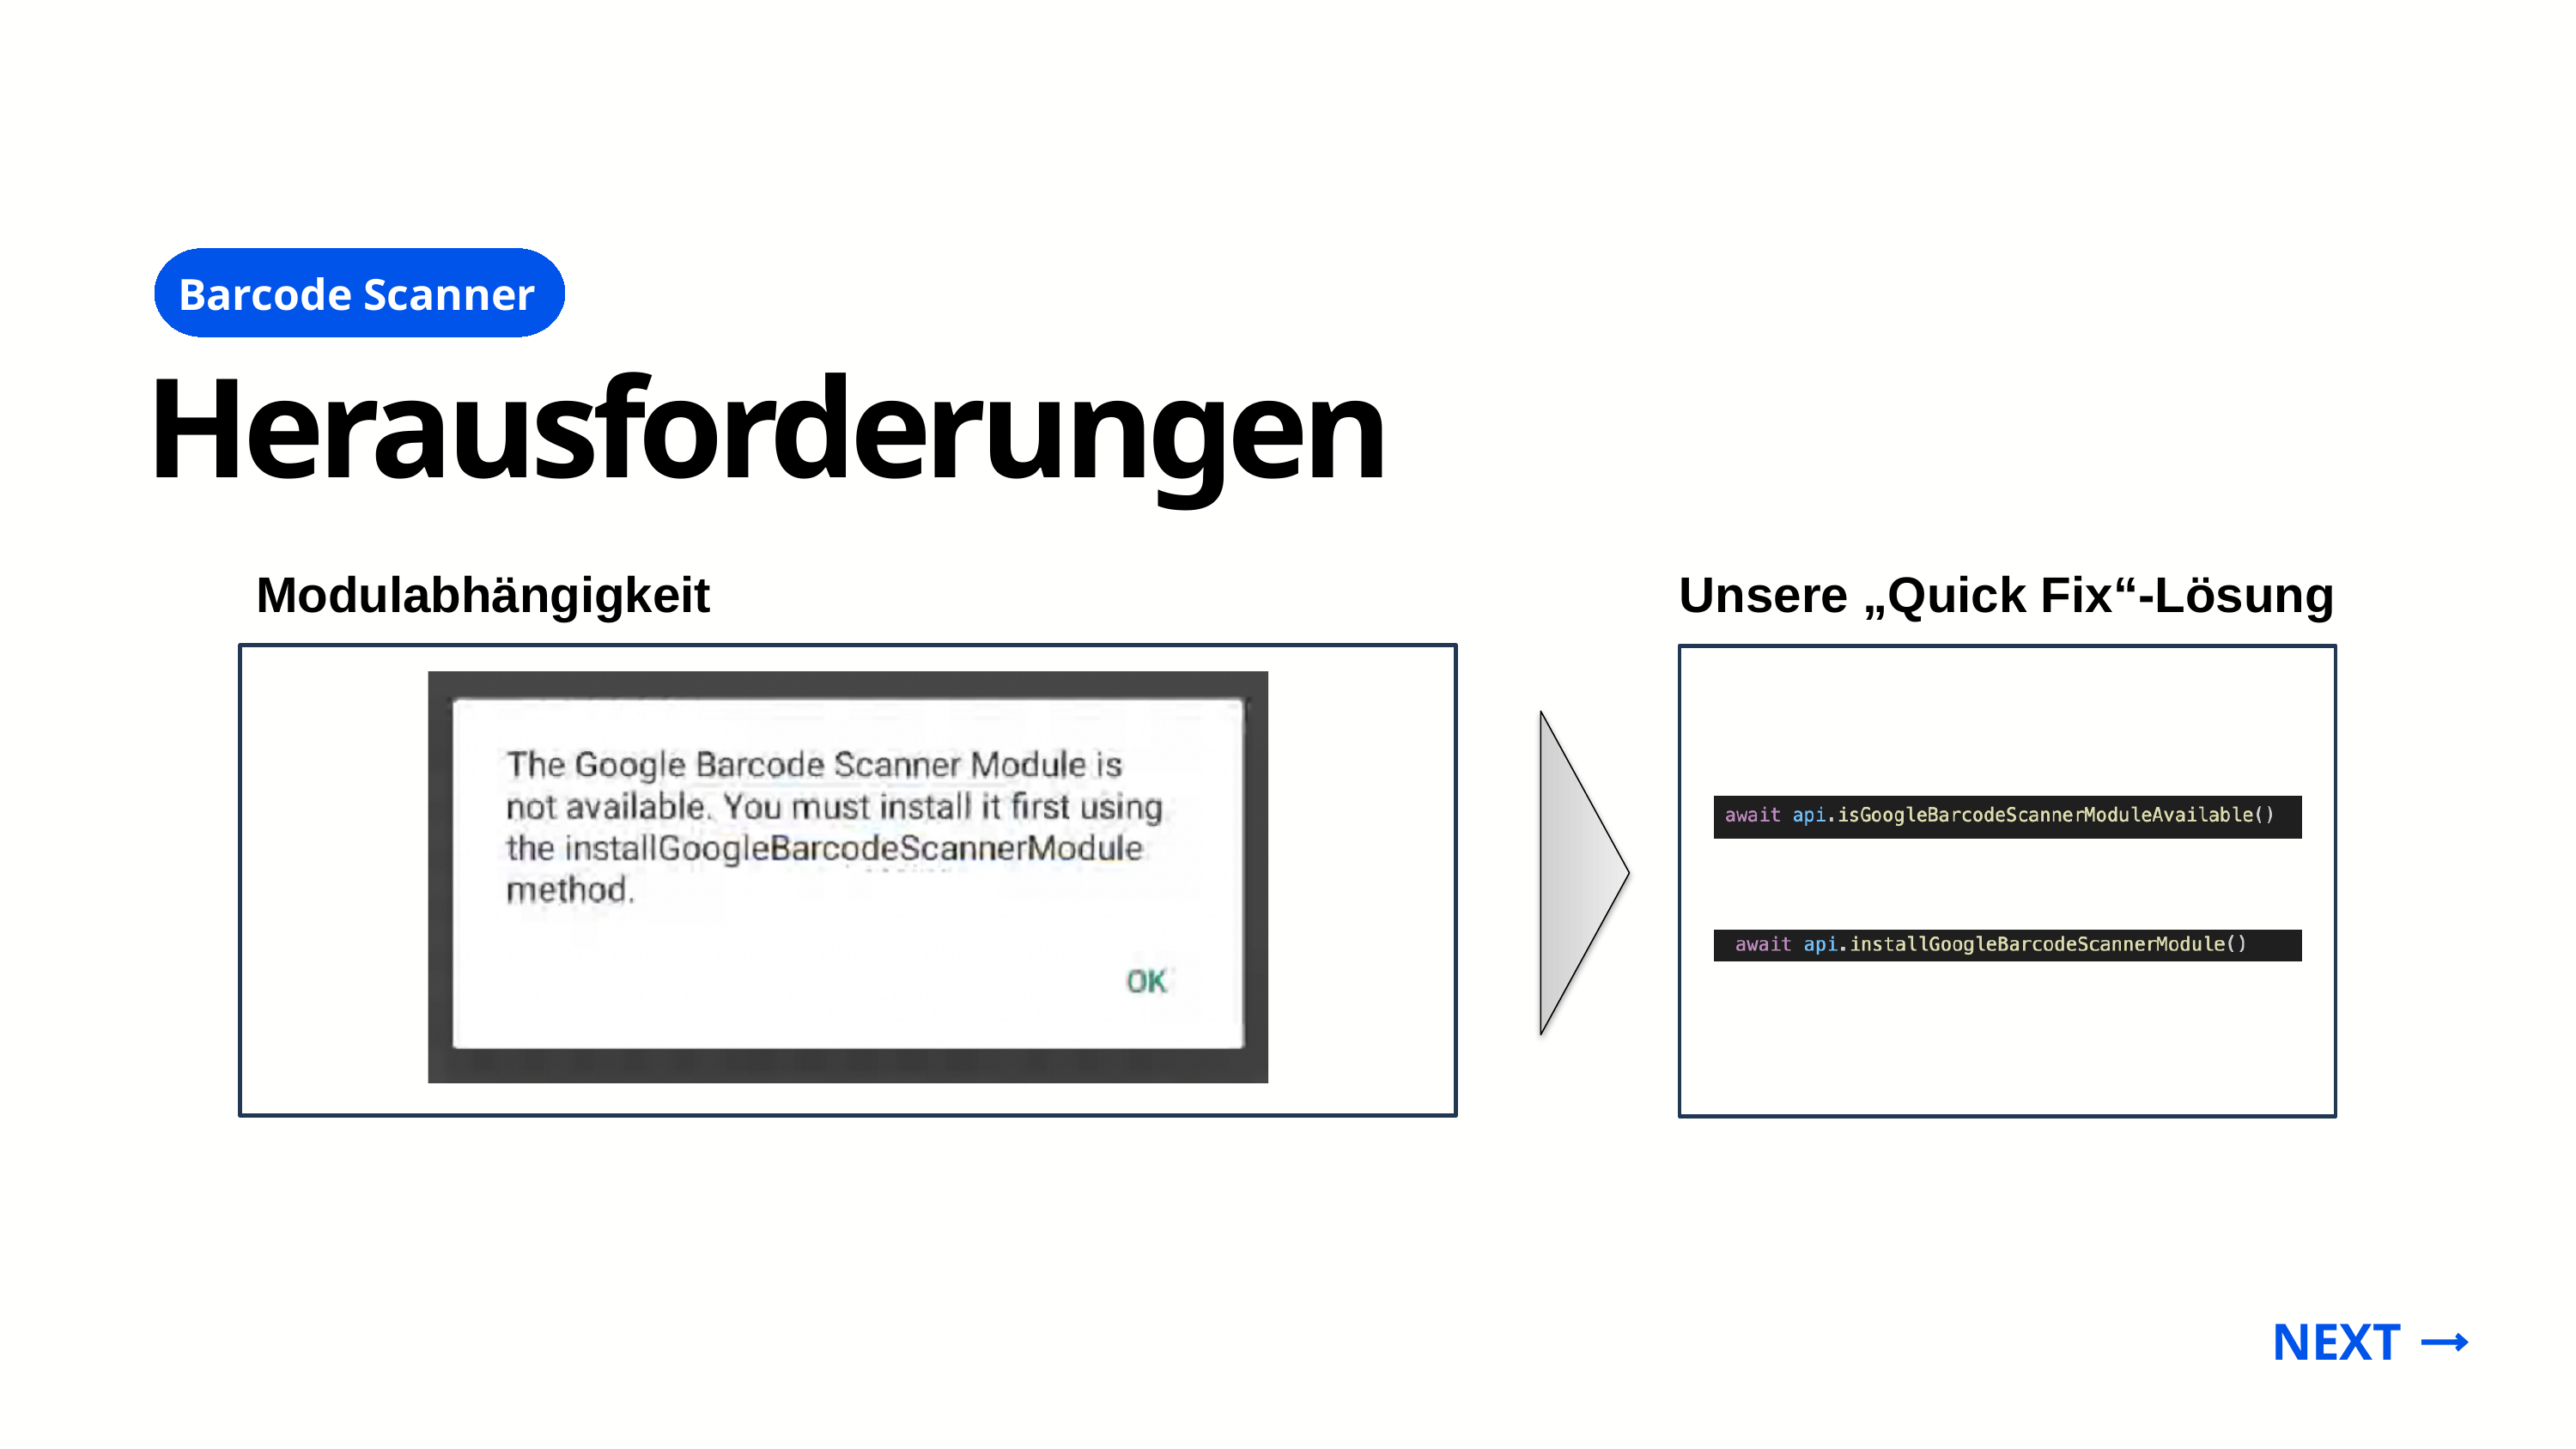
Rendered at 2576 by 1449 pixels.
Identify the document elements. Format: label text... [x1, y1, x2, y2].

text_box [1678, 644, 2337, 1119]
picture [1713, 930, 2302, 962]
text_box [2421, 1336, 2469, 1349]
text_box Modulabhängigkeit [243, 555, 726, 629]
text_box Unsere „Quick Fix“-Lösung [1605, 555, 2410, 629]
text_box [239, 643, 1458, 1118]
text_box NEXT [2008, 1325, 2402, 1371]
picture [428, 671, 1269, 1084]
text_box Herausforderungen [144, 367, 1394, 506]
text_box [151, 248, 566, 341]
text_box [1540, 710, 1631, 1036]
picture [1713, 796, 2302, 839]
